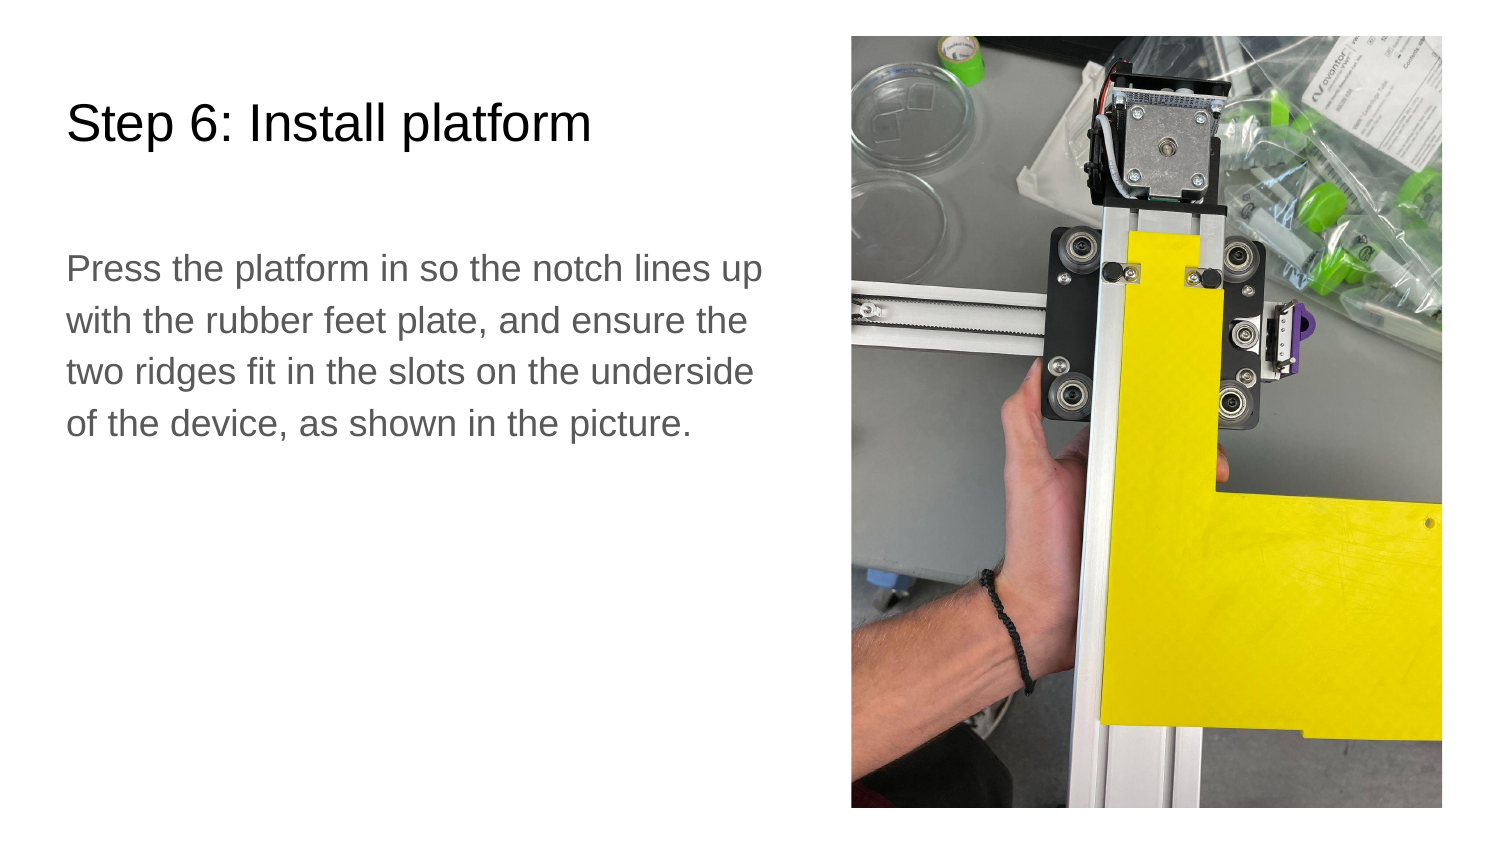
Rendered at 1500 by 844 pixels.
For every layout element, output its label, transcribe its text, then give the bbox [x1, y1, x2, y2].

title Step 6: Install platform [51, 72, 845, 167]
picture [850, 35, 1443, 808]
list Press the platform in so the notch lines up with the rubber feet plate, and ensure the two ridges fit in the slots on the underside of the device, as shown in the picture. [51, 222, 800, 783]
